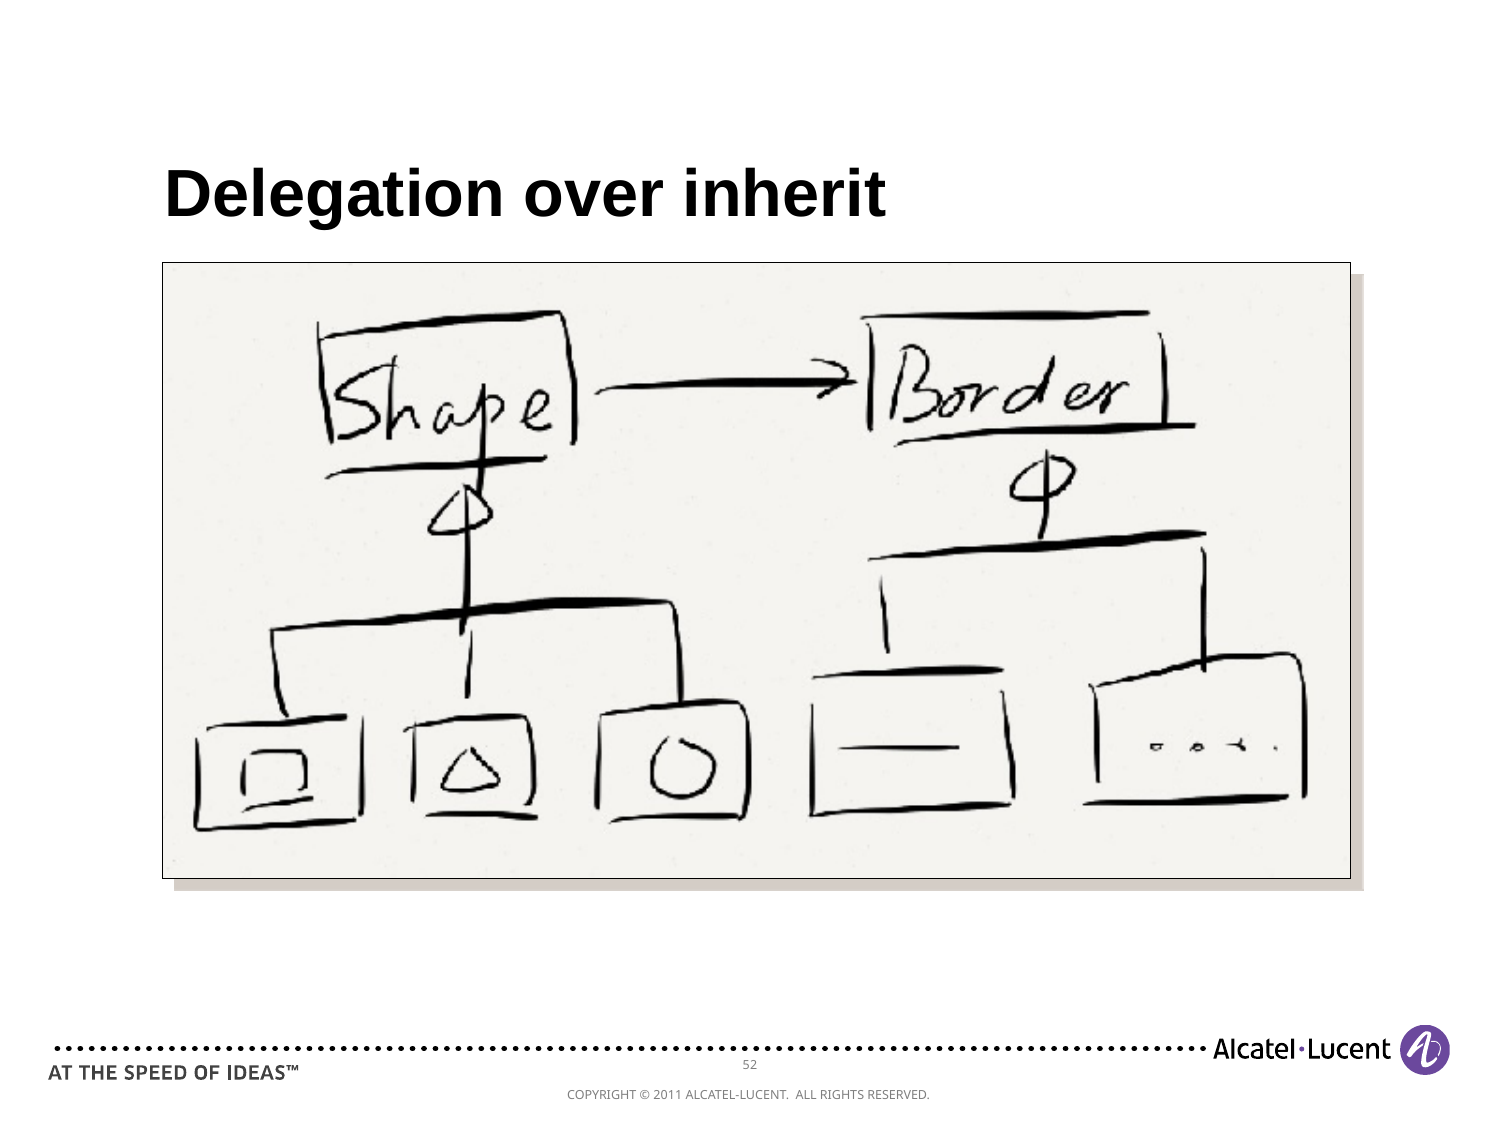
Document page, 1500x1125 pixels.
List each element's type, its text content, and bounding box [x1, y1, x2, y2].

text_box Delegation over inherit [150, 142, 1225, 238]
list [162, 262, 1351, 879]
